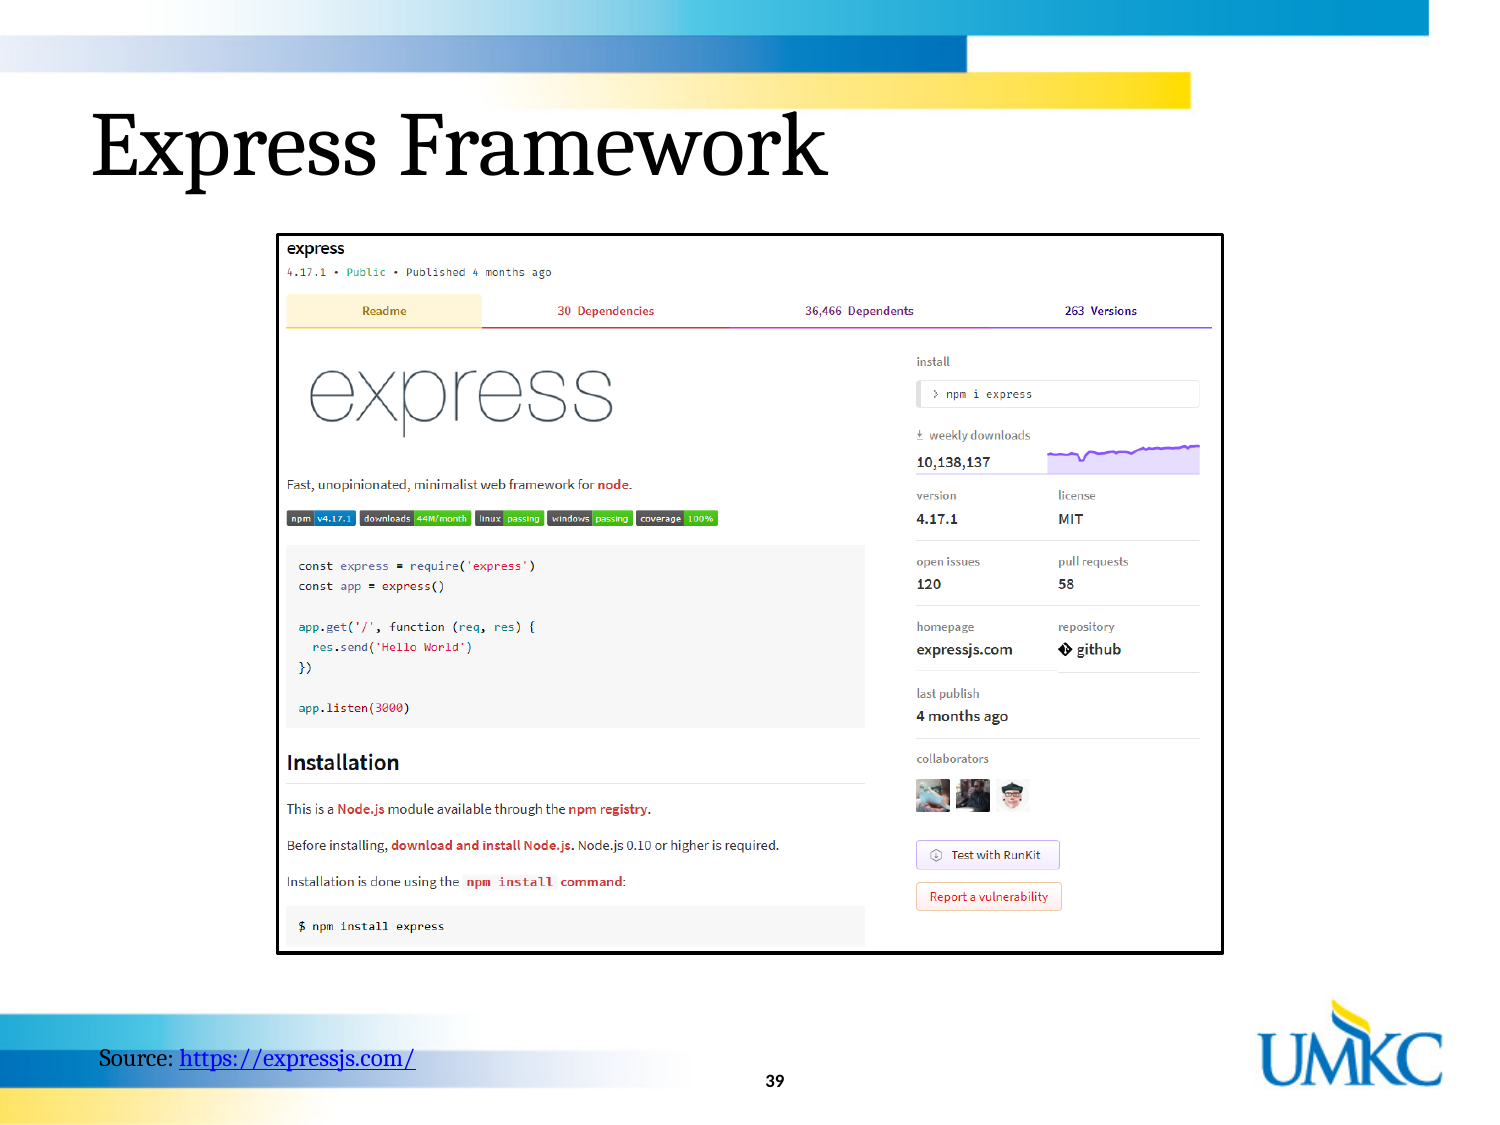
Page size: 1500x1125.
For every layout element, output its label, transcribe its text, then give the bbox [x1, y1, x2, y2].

picture [0, 0, 1500, 1125]
text_box Source: https://expressjs.com/ [84, 1034, 437, 1080]
title Express Framework [75, 45, 1425, 233]
slide_number 39 [600, 1050, 950, 1110]
